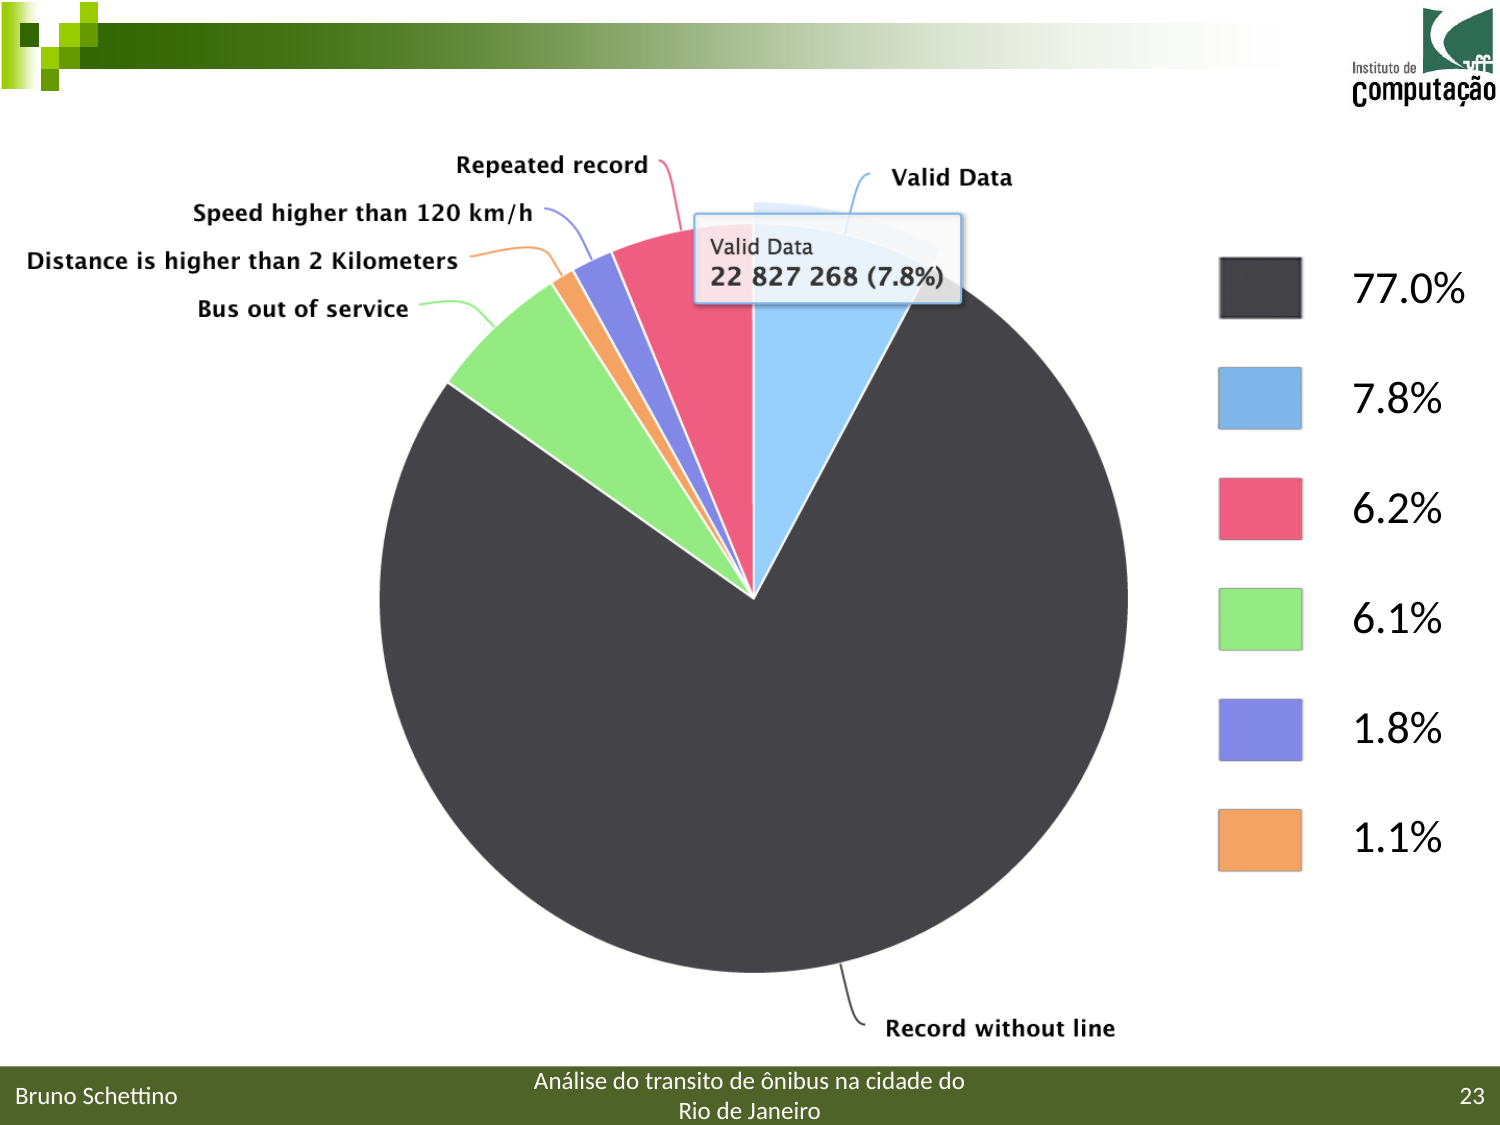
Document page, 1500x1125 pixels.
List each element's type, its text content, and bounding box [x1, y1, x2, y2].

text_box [1199, 230, 1500, 894]
picture [6, 137, 1138, 1051]
slide_number 23 [1149, 1065, 1500, 1125]
slide_number Bruno Schettino [0, 1065, 350, 1125]
footer Análise do transito de ônibus na cidade do Rio de Janeiro [512, 1065, 988, 1125]
